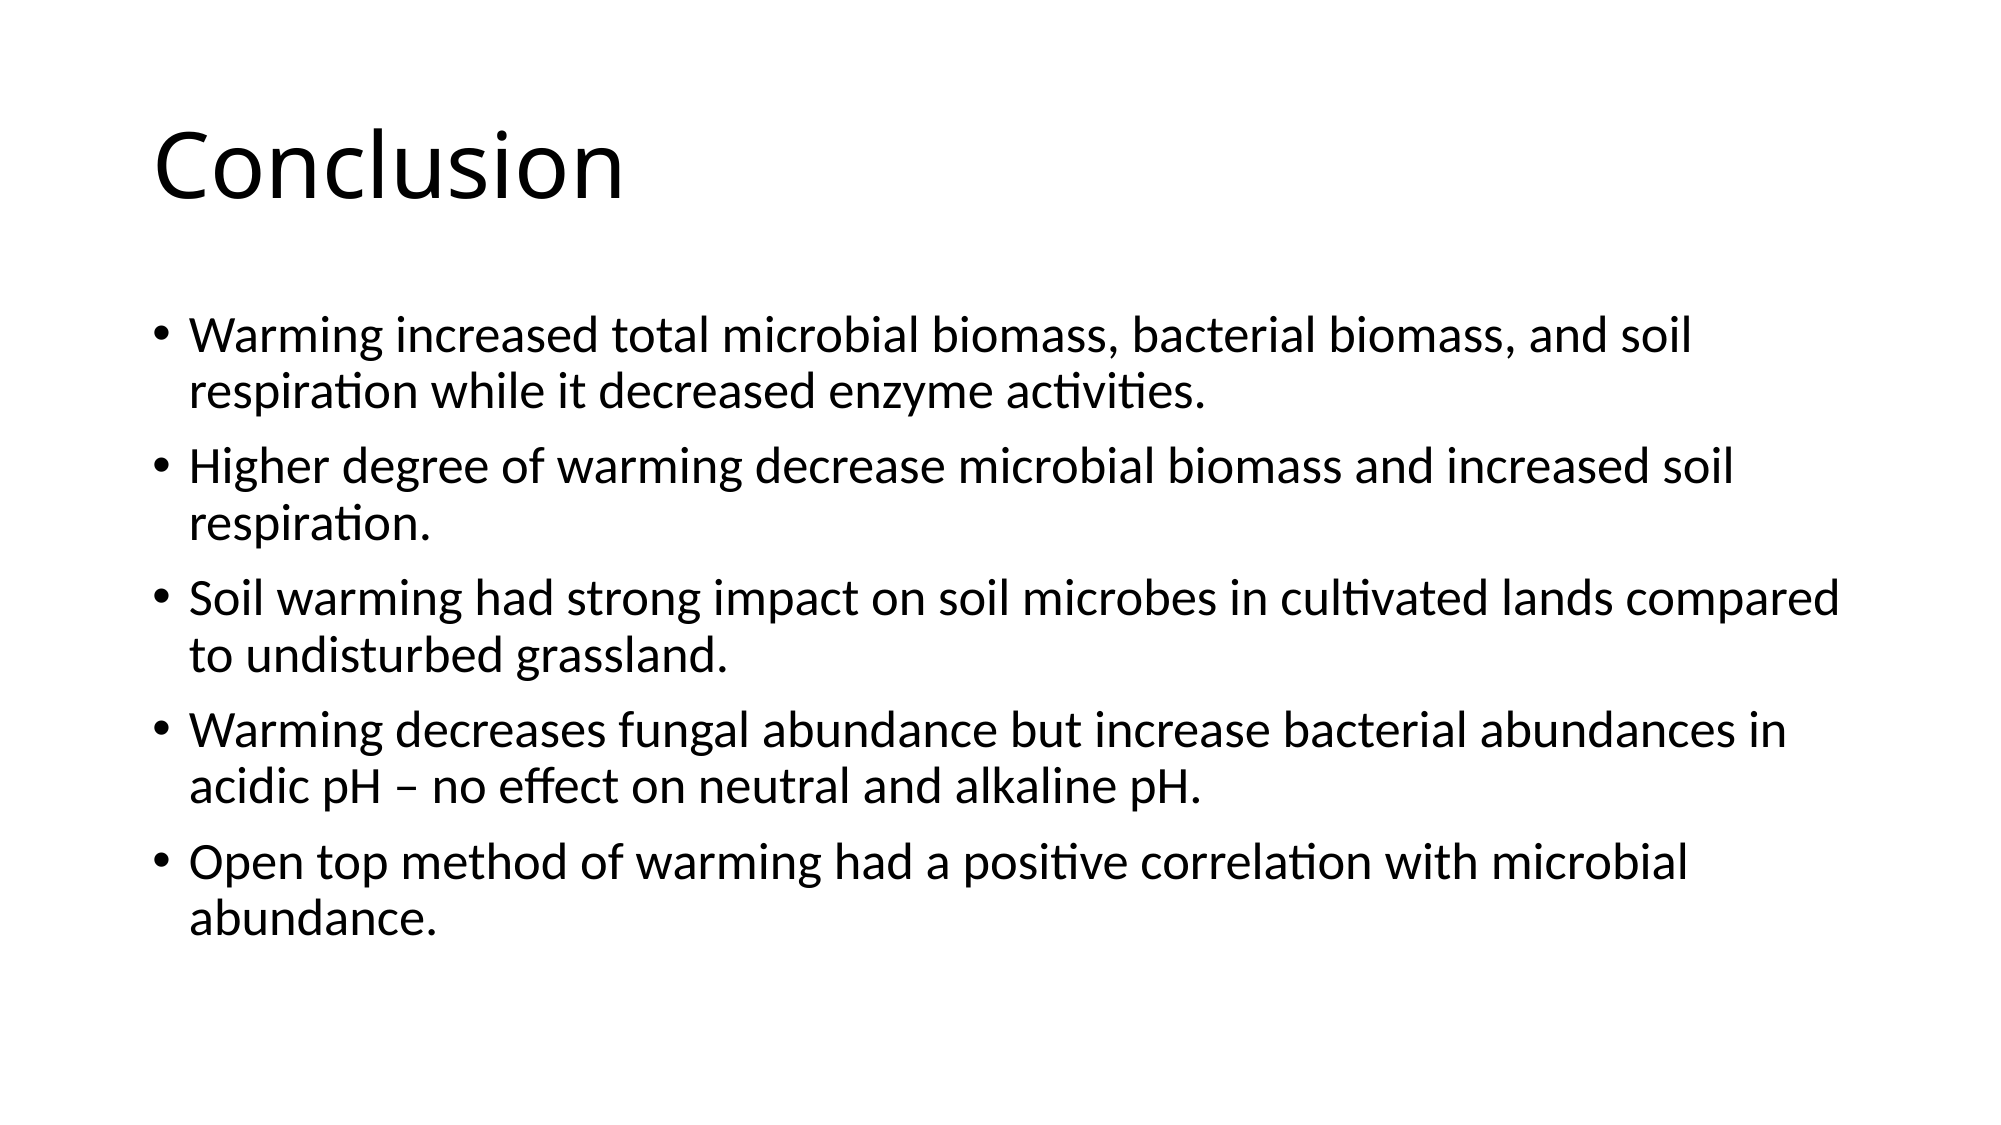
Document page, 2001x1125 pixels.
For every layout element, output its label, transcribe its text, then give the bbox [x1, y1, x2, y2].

title Conclusion [137, 59, 1863, 278]
list Warming increased total microbial biomass, bacterial biomass, and soil respiration while it decreased enzyme activities. Higher degree of warming decrease microbial biomass and increased soil respiration. Soil warming had strong impact on soil microbes in cultivated lands compared to undisturbed grassland. Warming decreases fungal abundance but increase bacterial abundances in acidic pH – no effect on neutral and alkaline pH. Open top method of warming had a positive correlation with microbial abundance. [137, 299, 1863, 1014]
